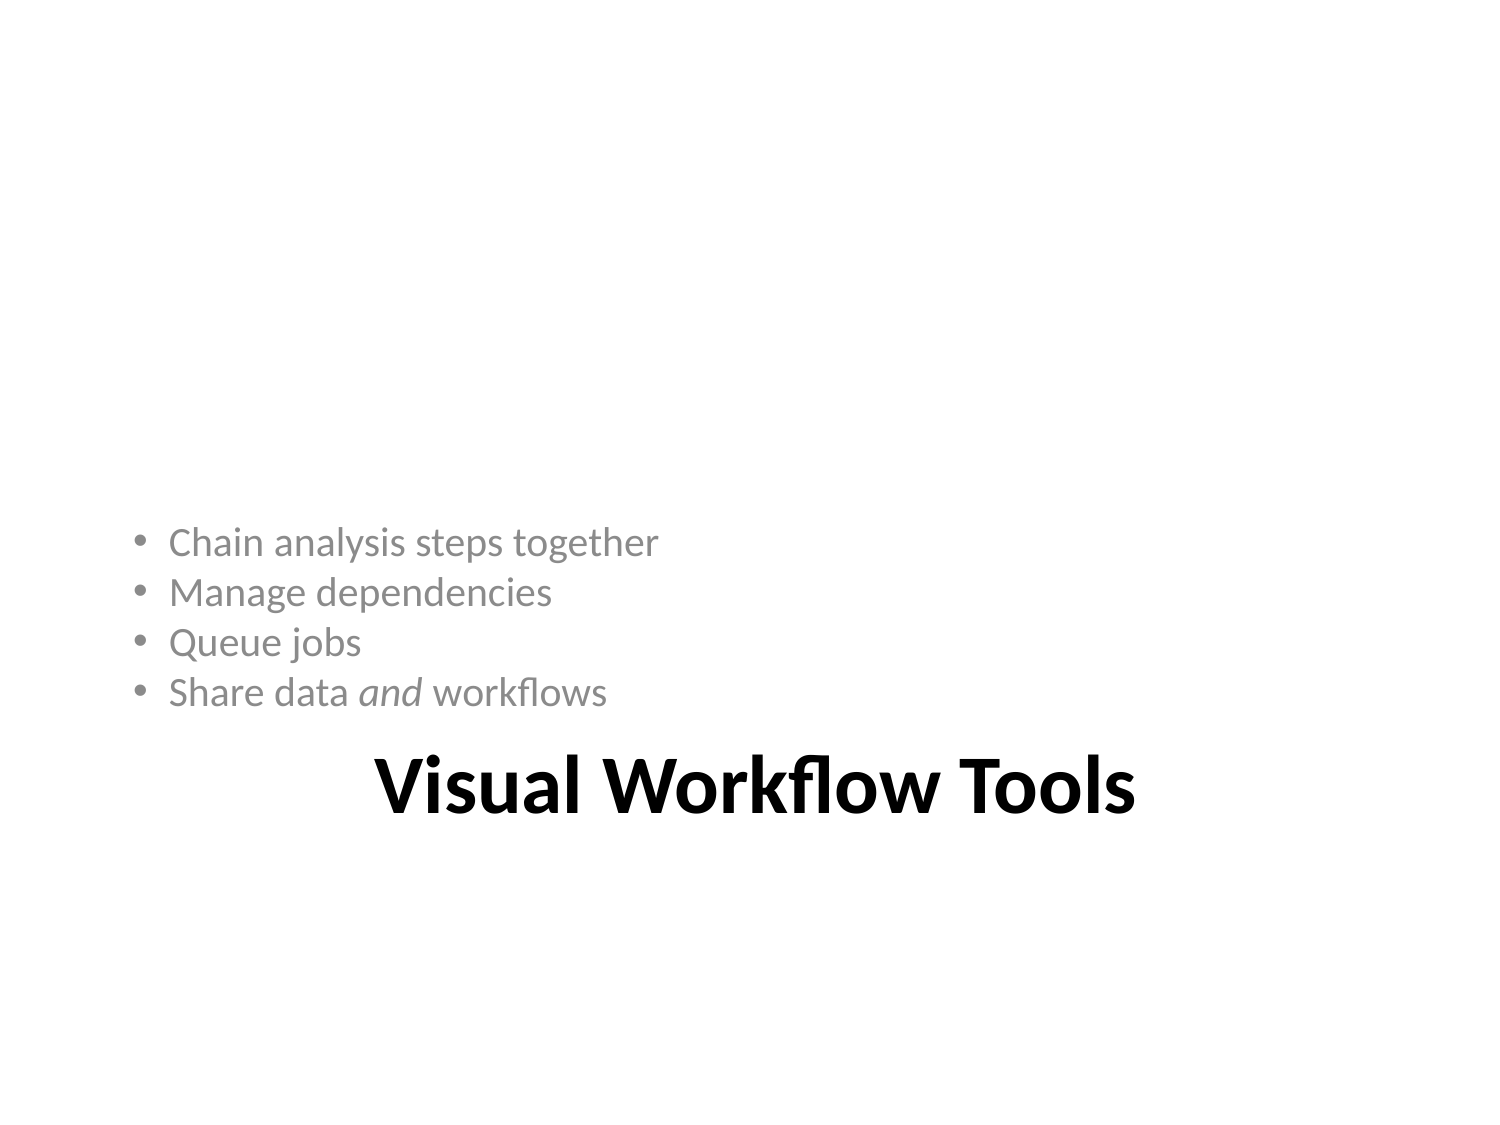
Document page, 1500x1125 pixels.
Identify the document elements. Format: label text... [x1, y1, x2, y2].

text_box Chain analysis steps together Manage dependencies Queue jobs Share data and workflows [118, 476, 1394, 723]
text_box Visual Workflow Tools [118, 723, 1394, 947]
